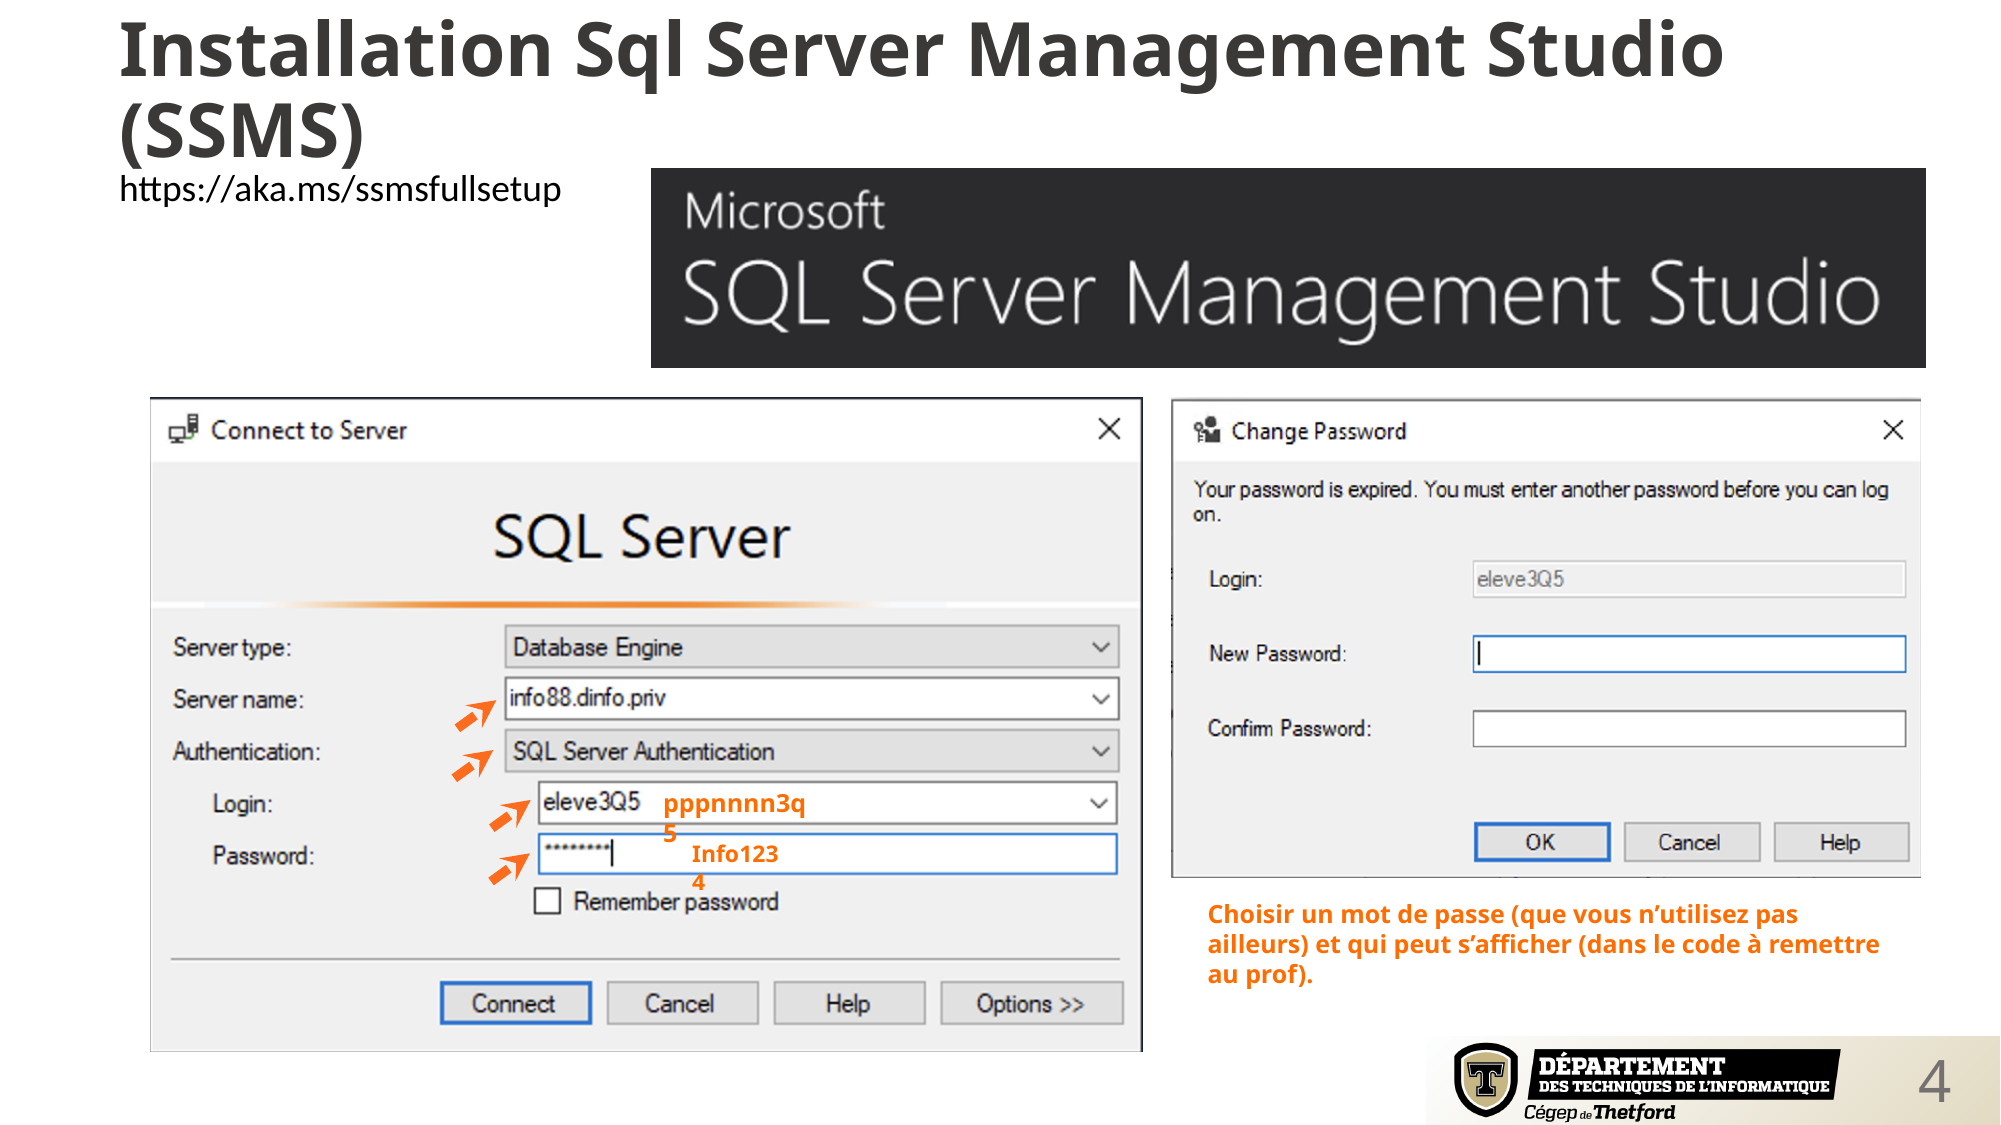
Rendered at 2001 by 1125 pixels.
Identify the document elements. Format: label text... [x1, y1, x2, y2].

picture [1426, 1036, 1870, 1125]
picture [650, 168, 1926, 368]
picture [1170, 397, 1921, 878]
picture [150, 397, 1143, 1052]
text_box https://aka.ms/ssmsfullsetup [104, 156, 1105, 216]
text_box Choisir un mot de passe (que vous n’utilisez pas ailleurs) et qui peut s’afficher (dans le code à remettre au prof). [1192, 891, 1921, 996]
title Installation Sql Server Management Studio (SSMS) [104, 0, 2000, 187]
